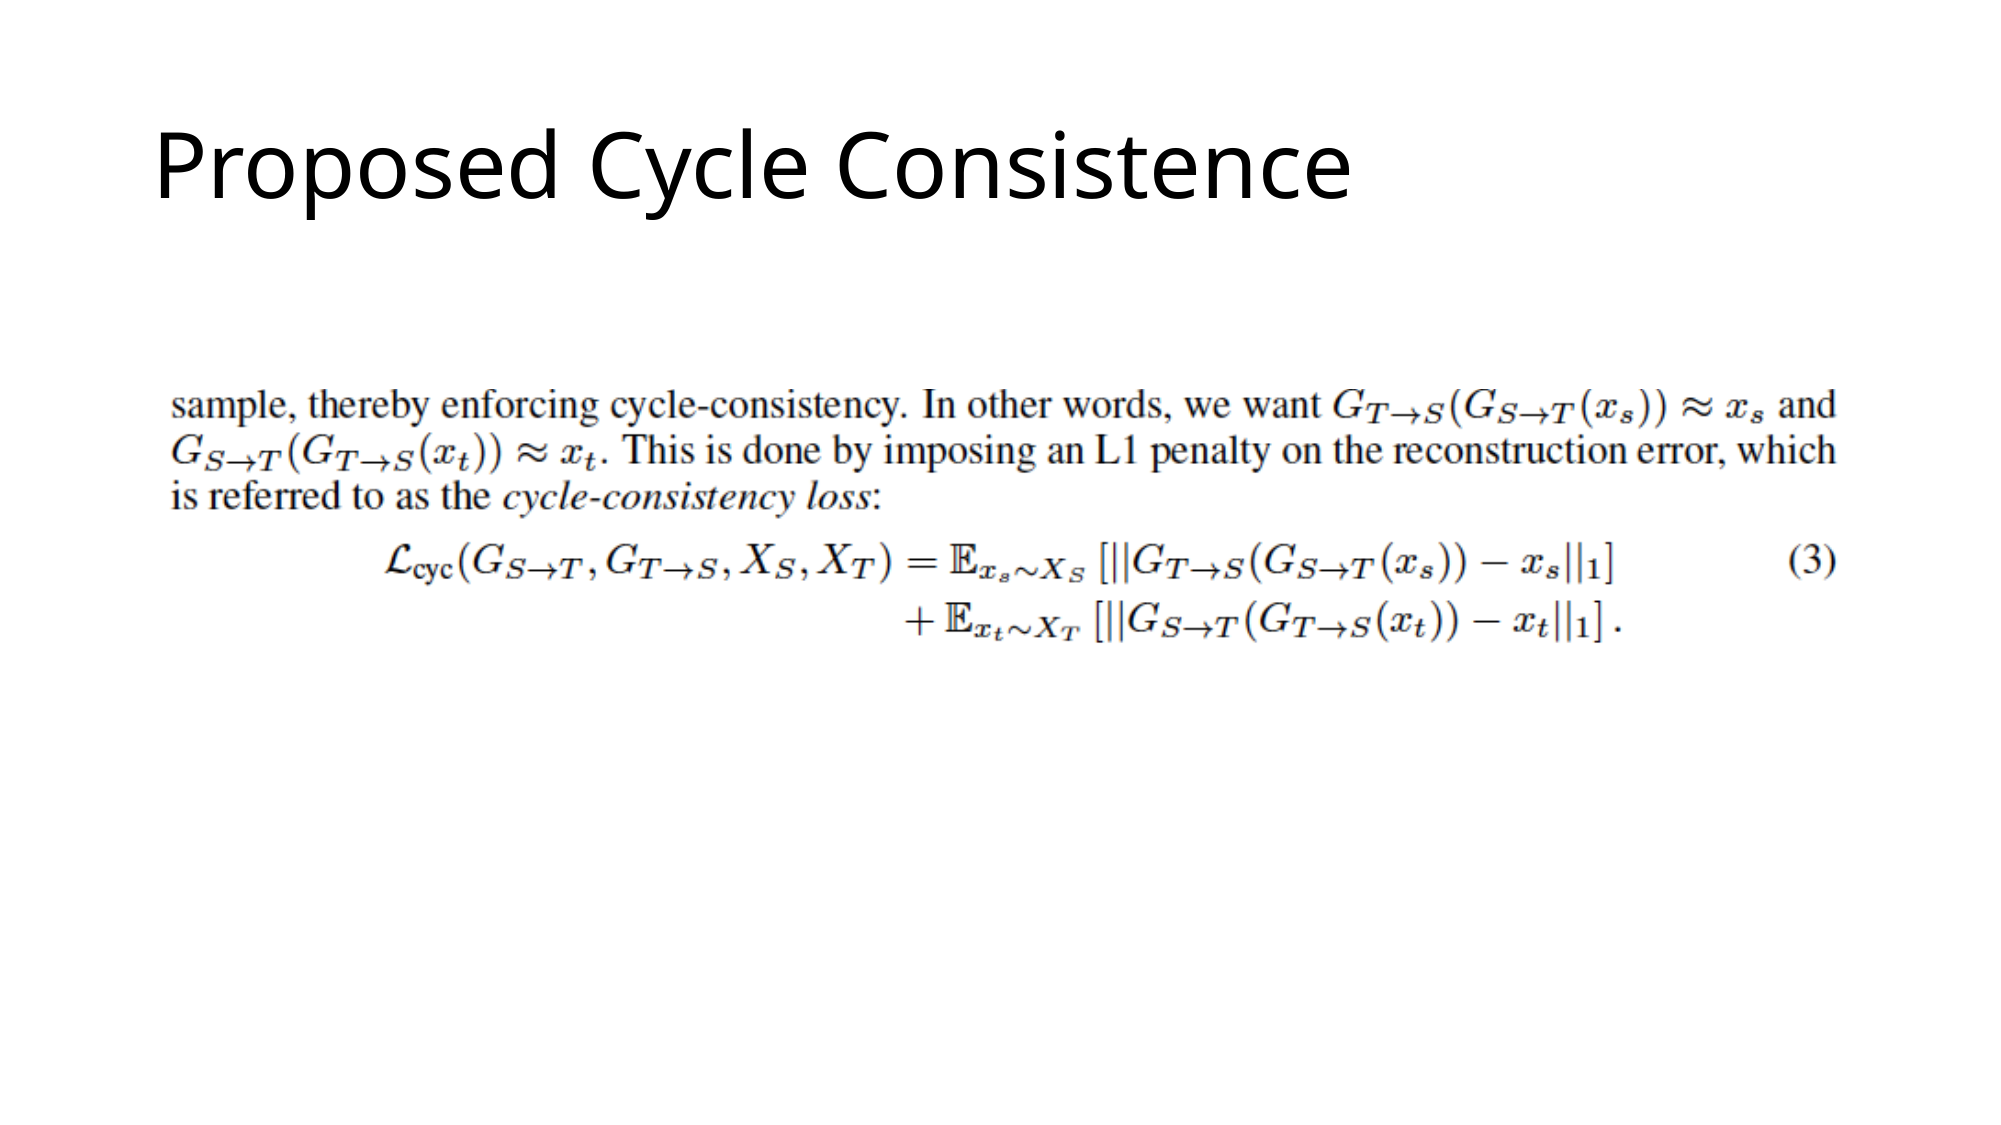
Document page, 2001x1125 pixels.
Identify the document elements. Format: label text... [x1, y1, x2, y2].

picture [157, 389, 1843, 654]
title Proposed Cycle Consistence [137, 59, 1863, 278]
